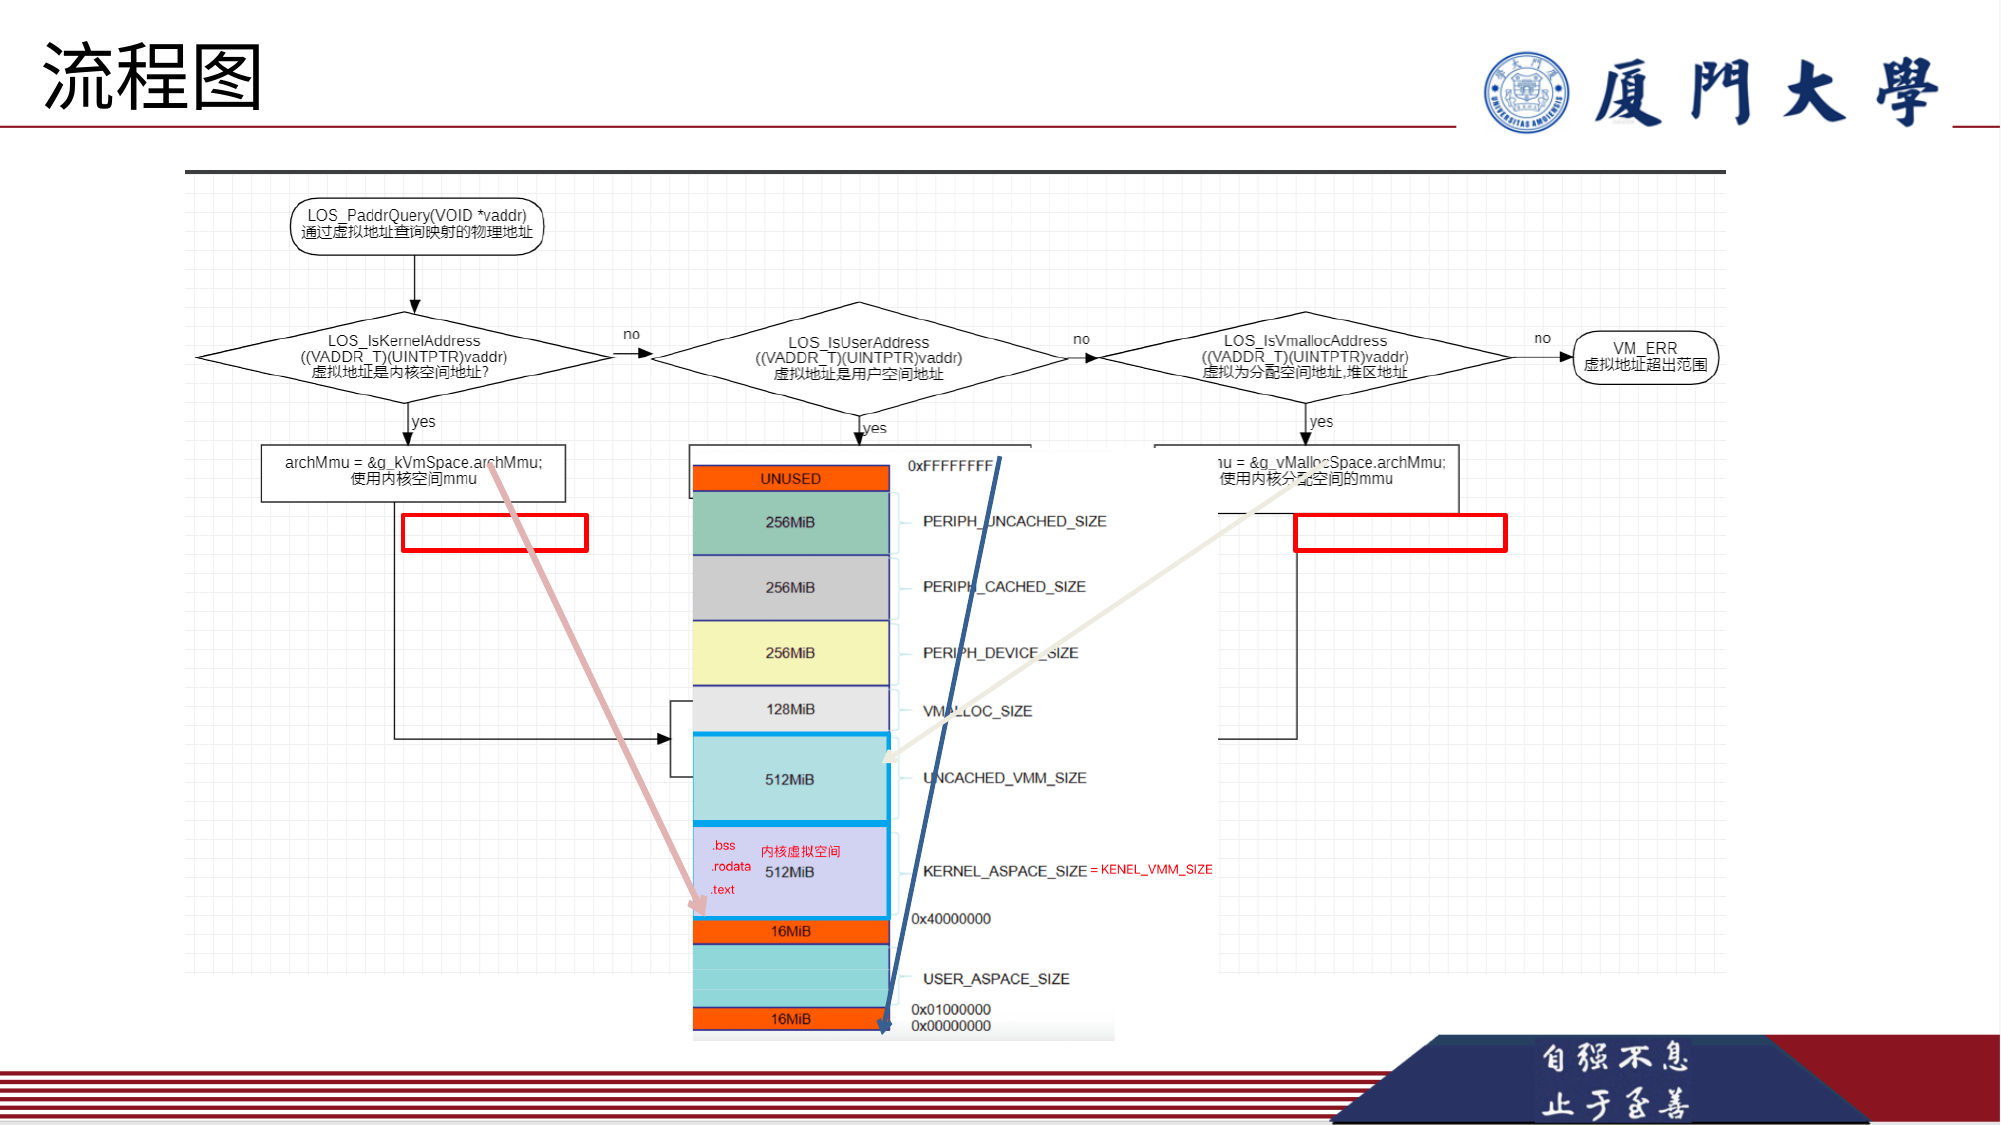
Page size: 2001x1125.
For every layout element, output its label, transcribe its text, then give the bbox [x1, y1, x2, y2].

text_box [488, 462, 705, 918]
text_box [881, 460, 1329, 764]
title 流程图 [25, 18, 293, 130]
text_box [881, 771, 1001, 1036]
picture [0, 0, 2001, 1125]
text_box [881, 455, 1001, 460]
